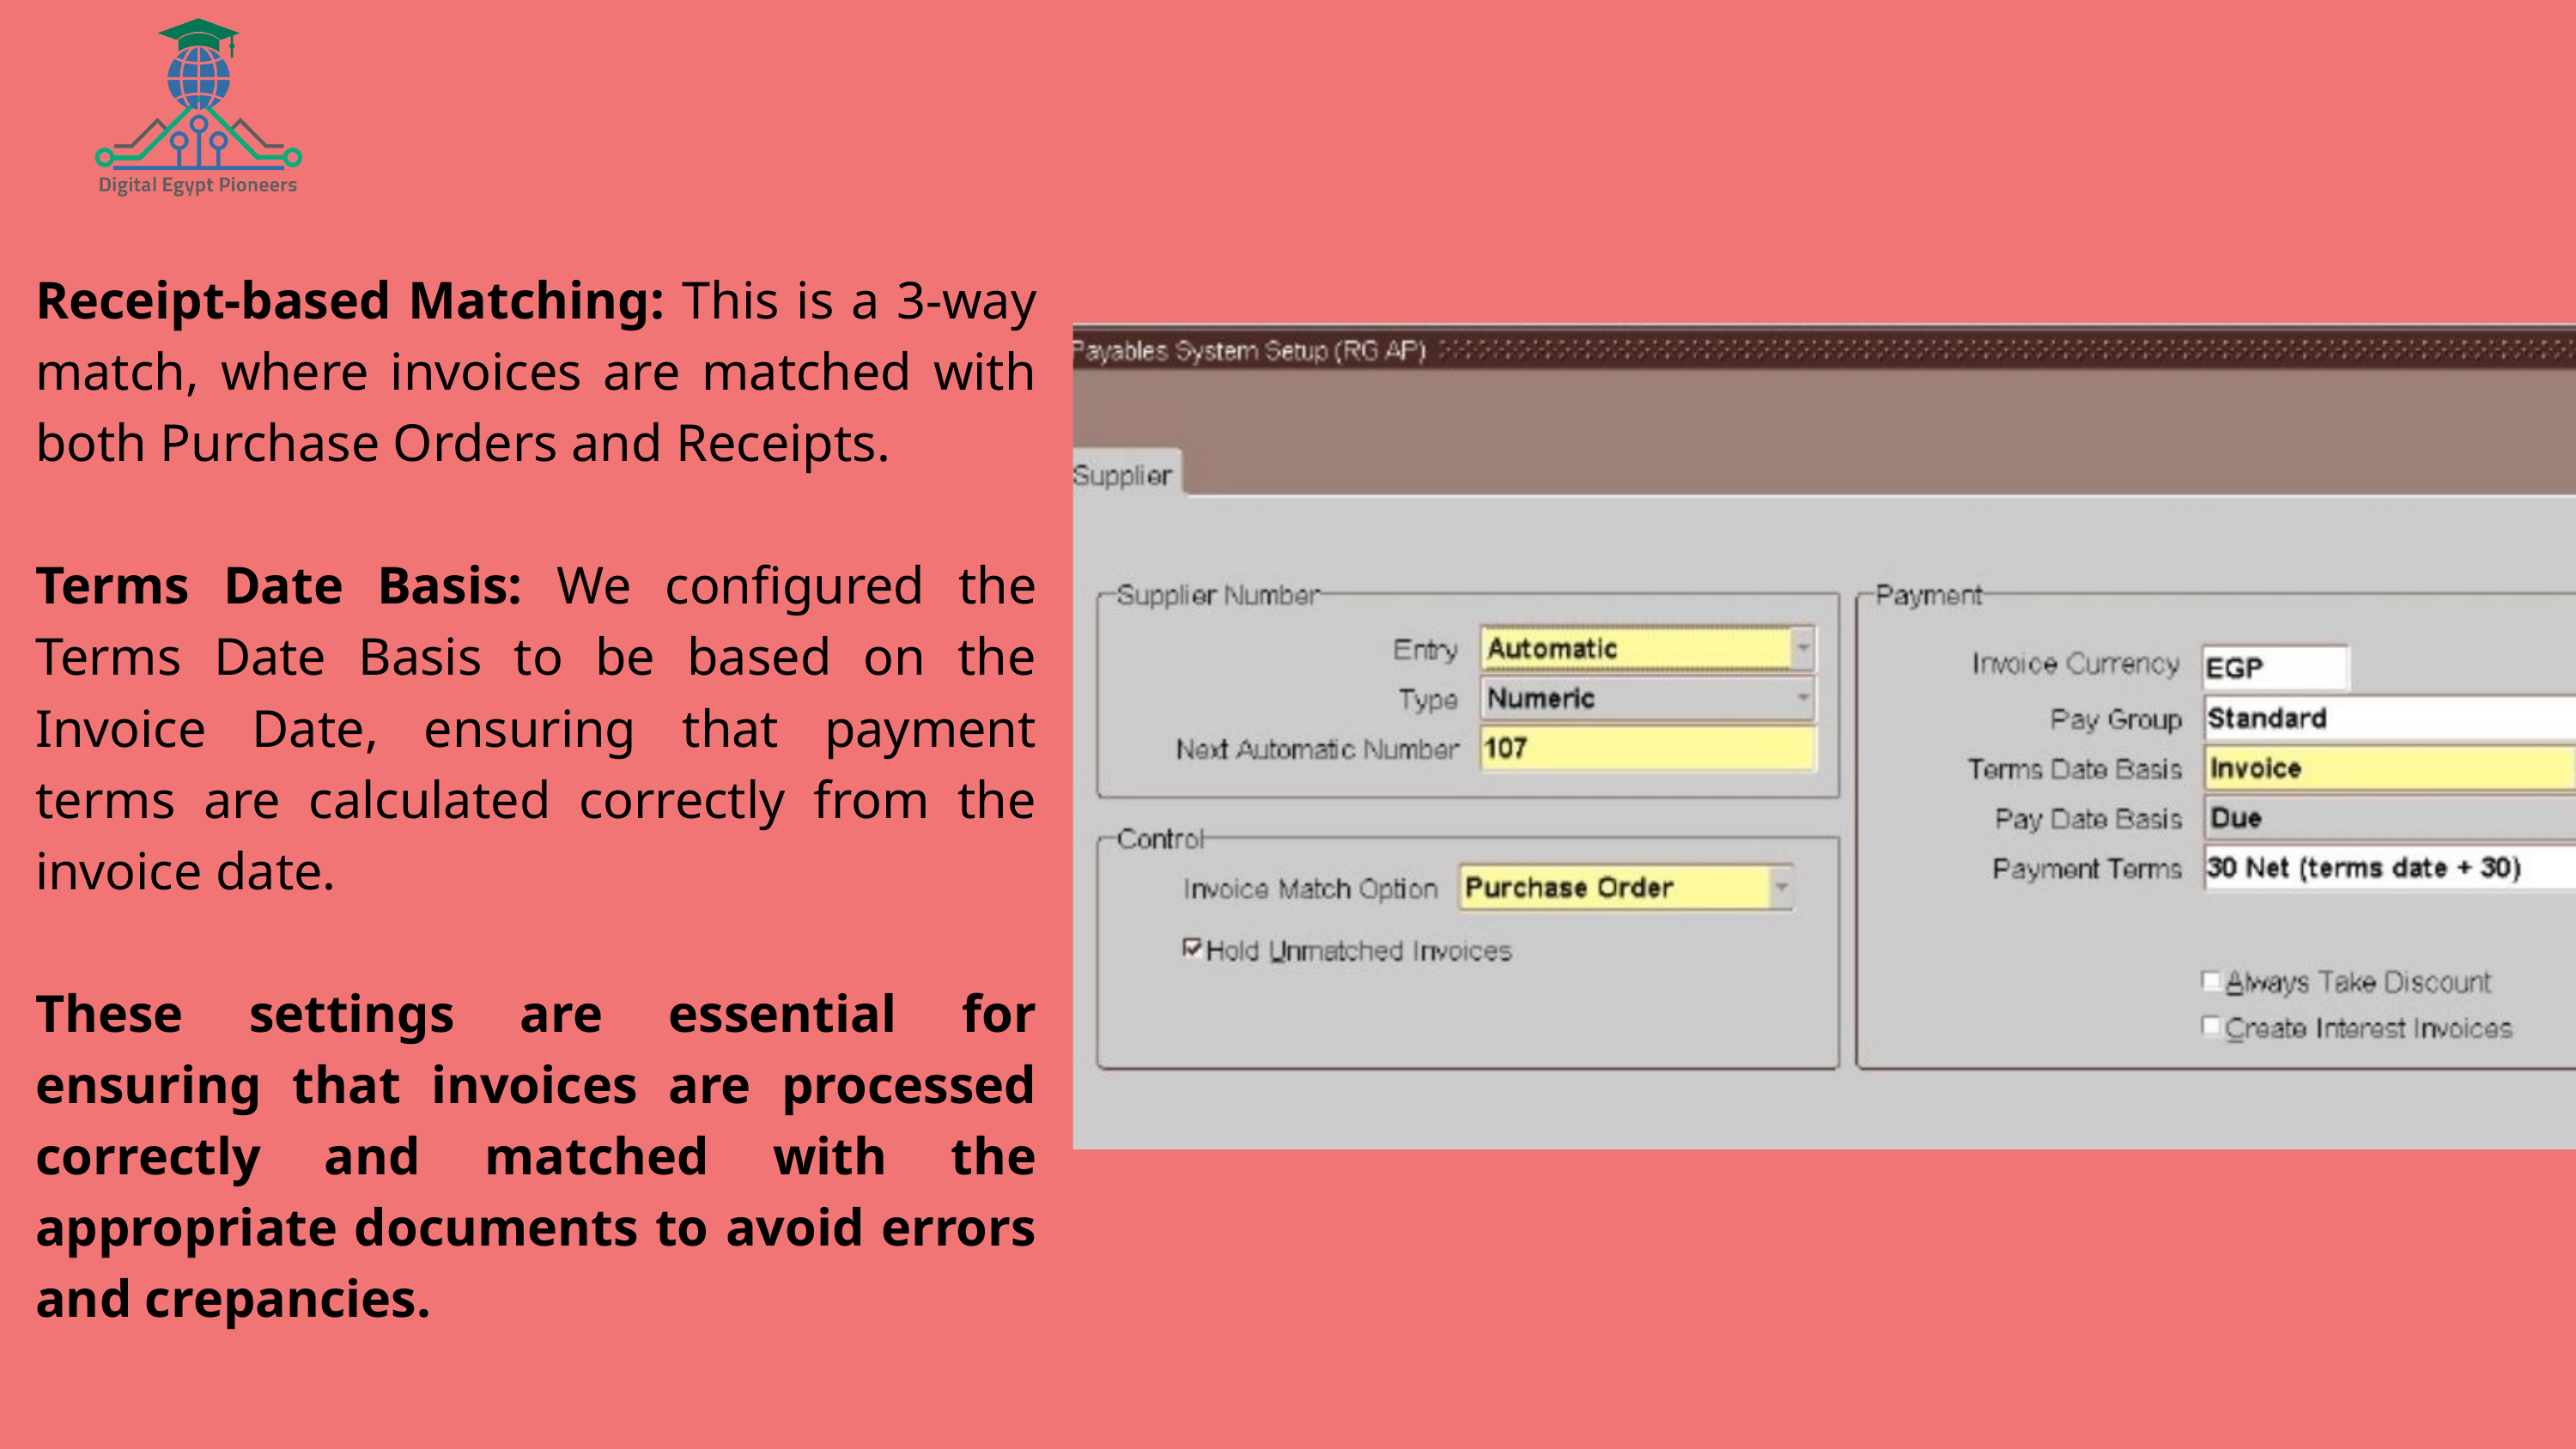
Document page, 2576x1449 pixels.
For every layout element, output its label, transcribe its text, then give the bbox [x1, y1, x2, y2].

text_box Receipt-based Matching: This is a 3-way match, where invoices are matched with both Purchase Orders and Receipts. Terms Date Basis: We configured the Terms Date Basis to be based on the Invoice Date, ensuring that payment terms are calculated correctly from the invoice date. These settings are essential for ensuring that invoices are processed correctly and matched with the appropriate documents to avoid errors and crepancies. [35, 258, 1038, 1399]
text_box [1072, 323, 2576, 1150]
text_box [94, 13, 302, 204]
